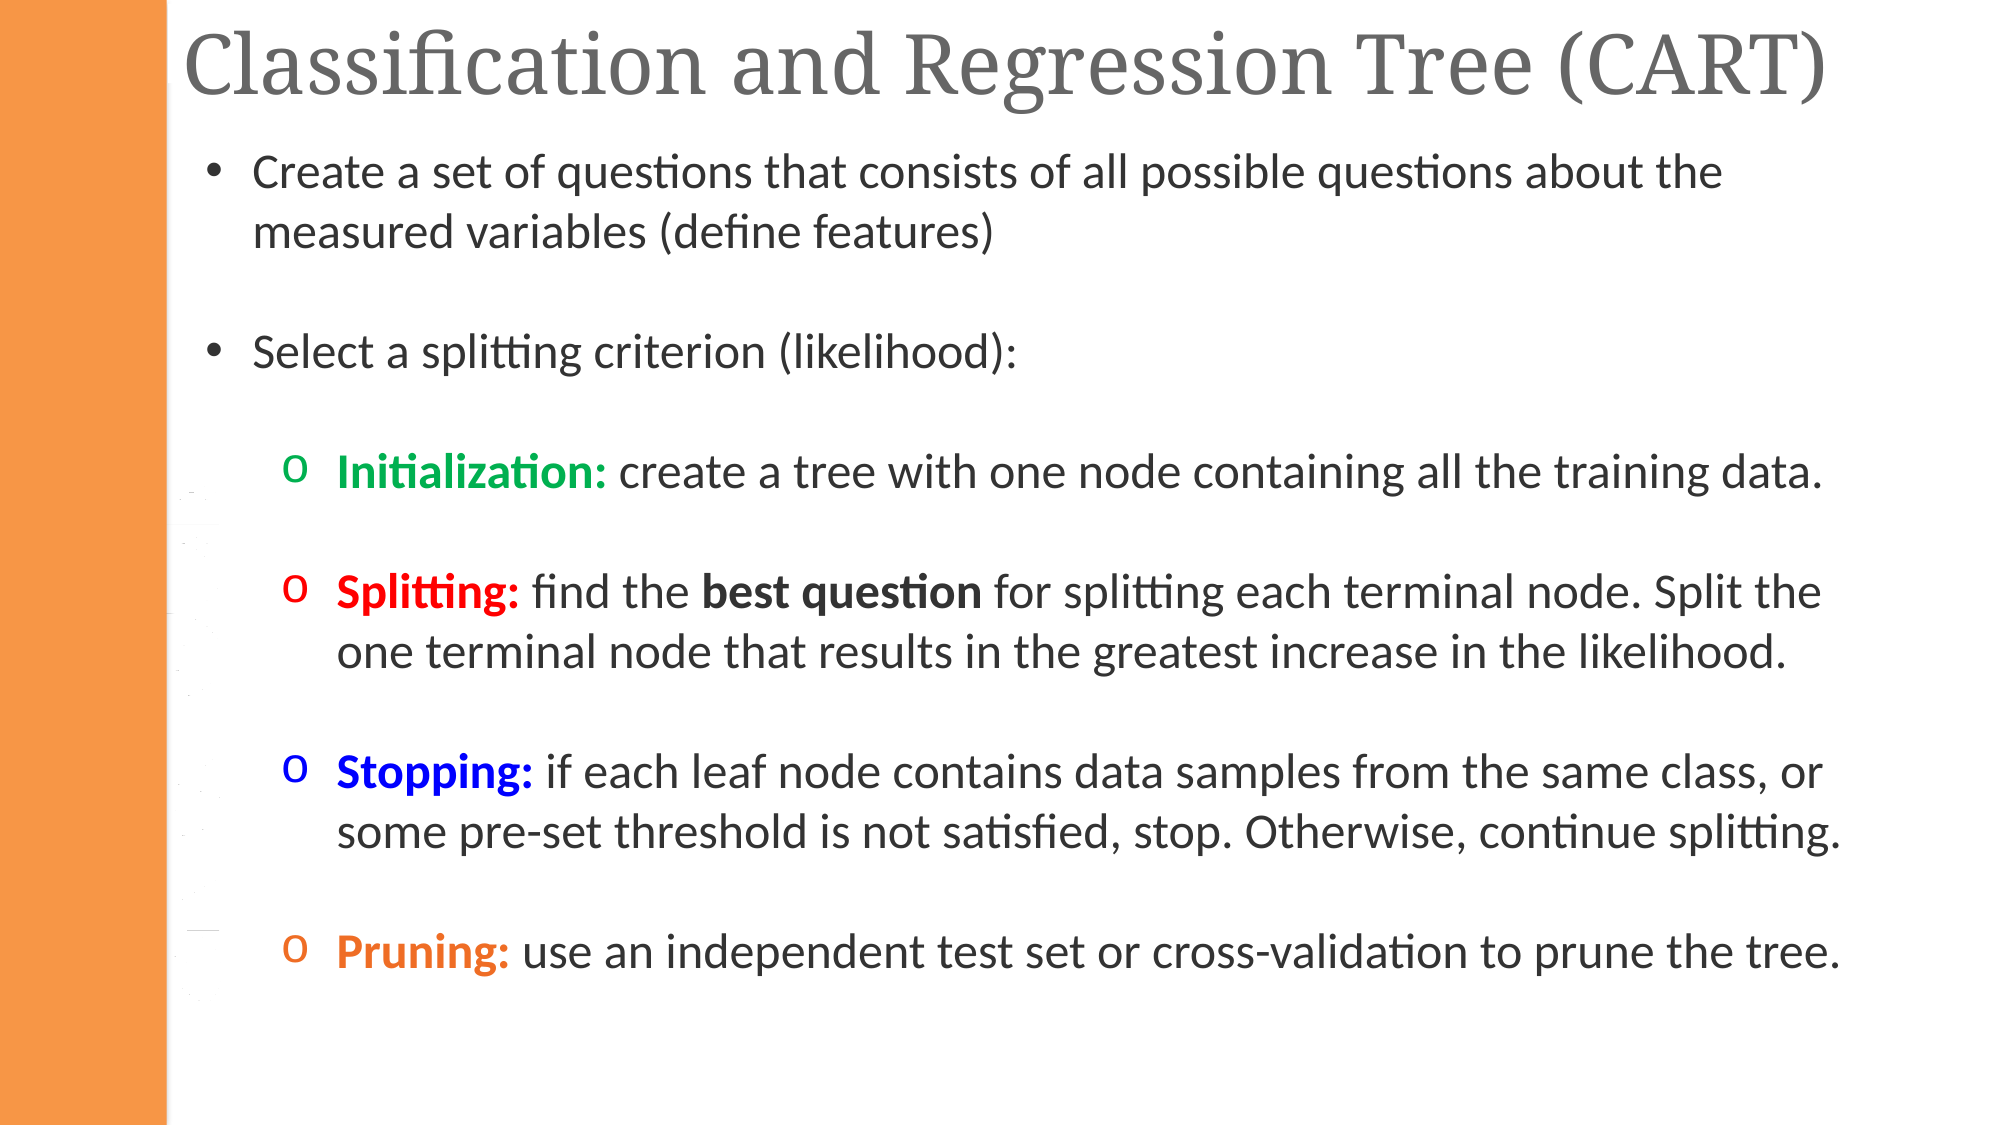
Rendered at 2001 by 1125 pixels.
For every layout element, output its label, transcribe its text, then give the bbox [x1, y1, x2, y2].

text_box Create a set of questions that consists of all possible questions about the measured variables (define features) Select a splitting criterion (likelihood): Initialization: create a tree with one node containing all the training data. Splitting: find the best question for splitting each terminal node. Split the one terminal node that results in the greatest increase in the likelihood. Stopping: if each leaf node contains data samples from the same class, or some pre-set threshold is not satisfied, stop. Otherwise, continue splitting. Pruning: use an independent test set or cross-validation to prune the tree. [190, 131, 1921, 987]
text_box Classification and Regression Tree (CART) [168, 3, 2000, 84]
